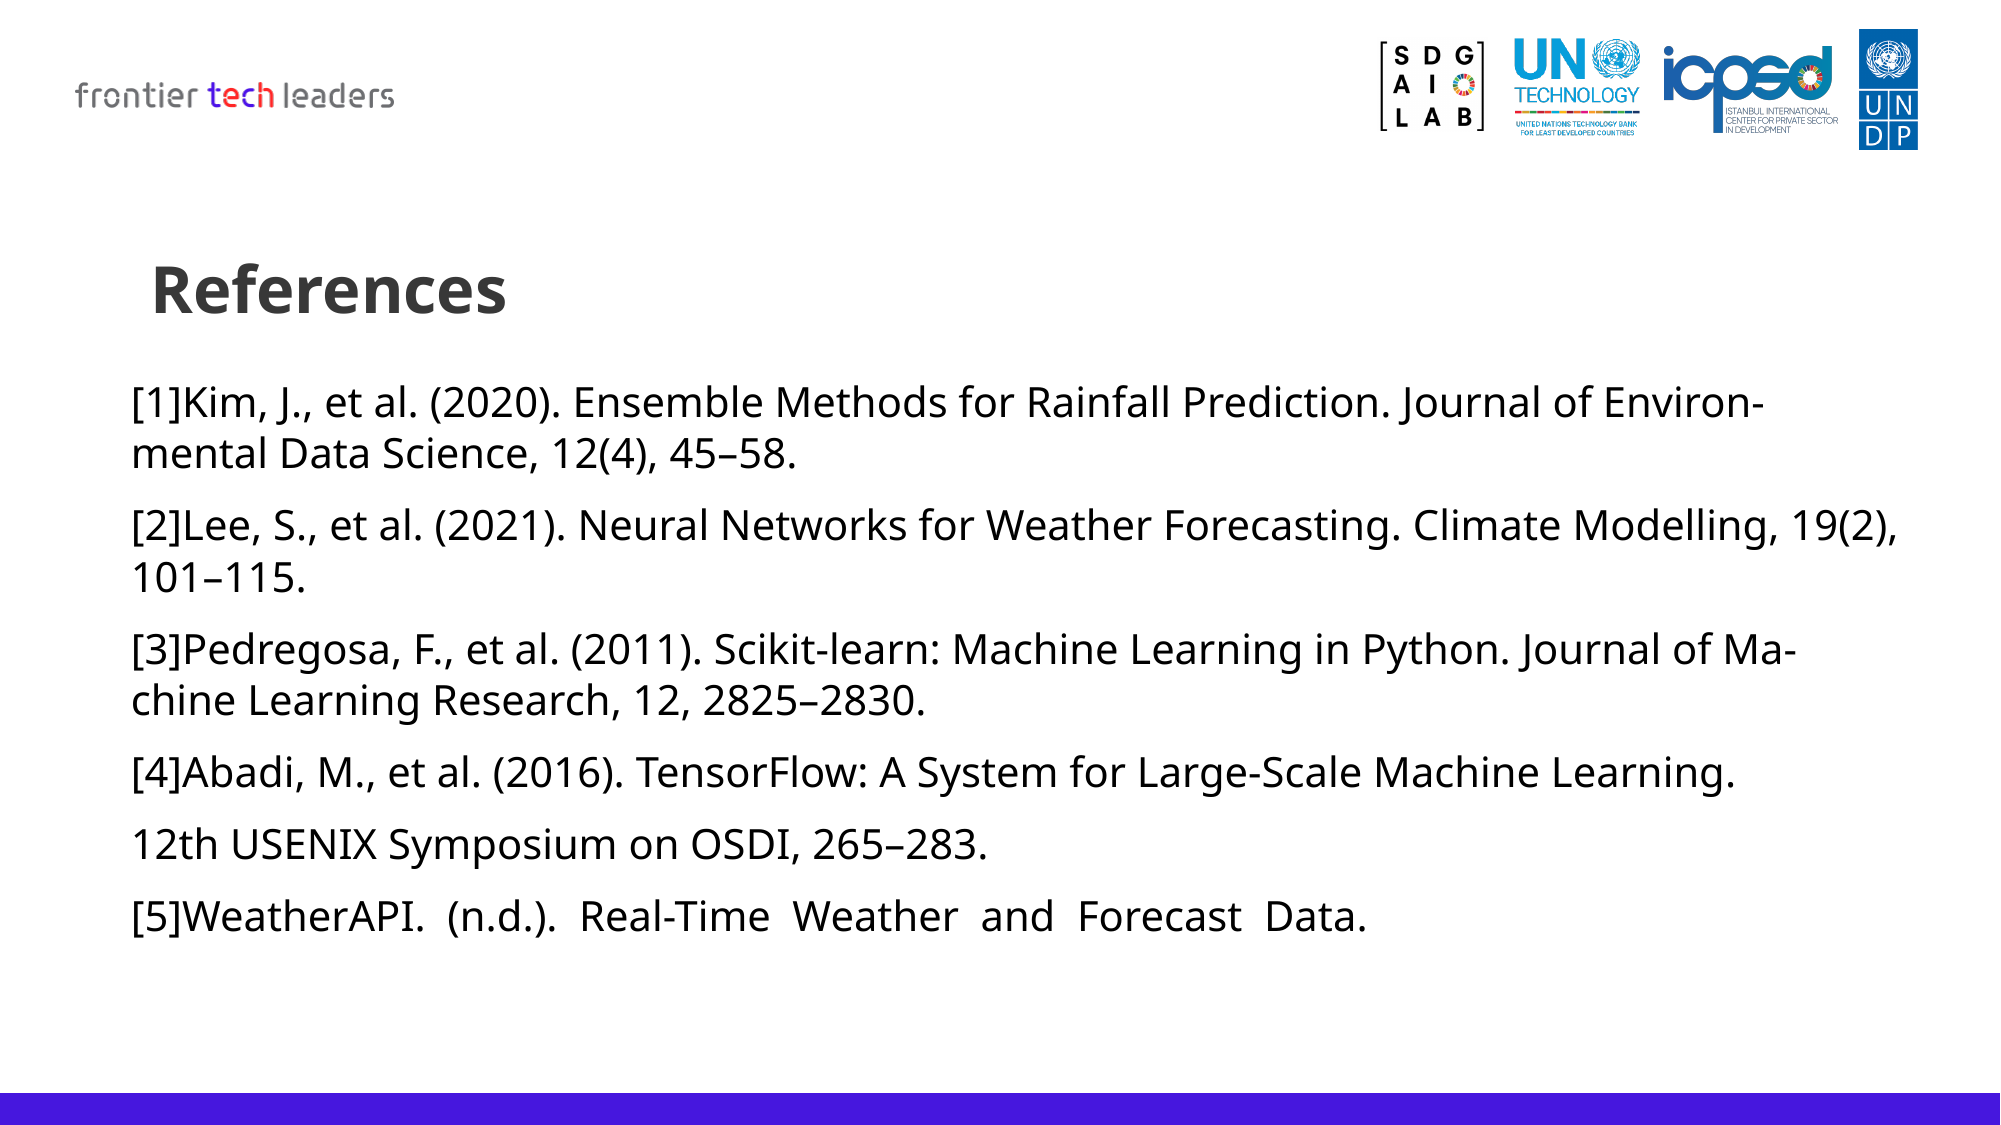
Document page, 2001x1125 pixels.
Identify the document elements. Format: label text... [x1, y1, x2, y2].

text_box [0, 1093, 2000, 1125]
picture [75, 82, 394, 108]
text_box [1377, 29, 1918, 150]
text_box References [142, 242, 943, 338]
text_box [1]Kim, J., et al. (2020). Ensemble Methods for Rainfall Prediction. Journal of Environ- mental Data Science, 12(4), 45–58. [2]Lee, S., et al. (2021). Neural Networks for Weather Forecasting. Climate Modelling, 19(2), 101–115. [3]Pedregosa, F., et al. (2011). Scikit-learn: Machine Learning in Python. Journal of Ma- chine Learning Research, 12, 2825–2830. [4]Abadi, M., et al. (2016). TensorFlow: A System for Large-Scale Machine Learning. 12th USENIX Symposium on OSDI, 265–283. [5]WeatherAPI. (n.d.). Real-Time Weather and Forecast Data. [123, 369, 1919, 1067]
